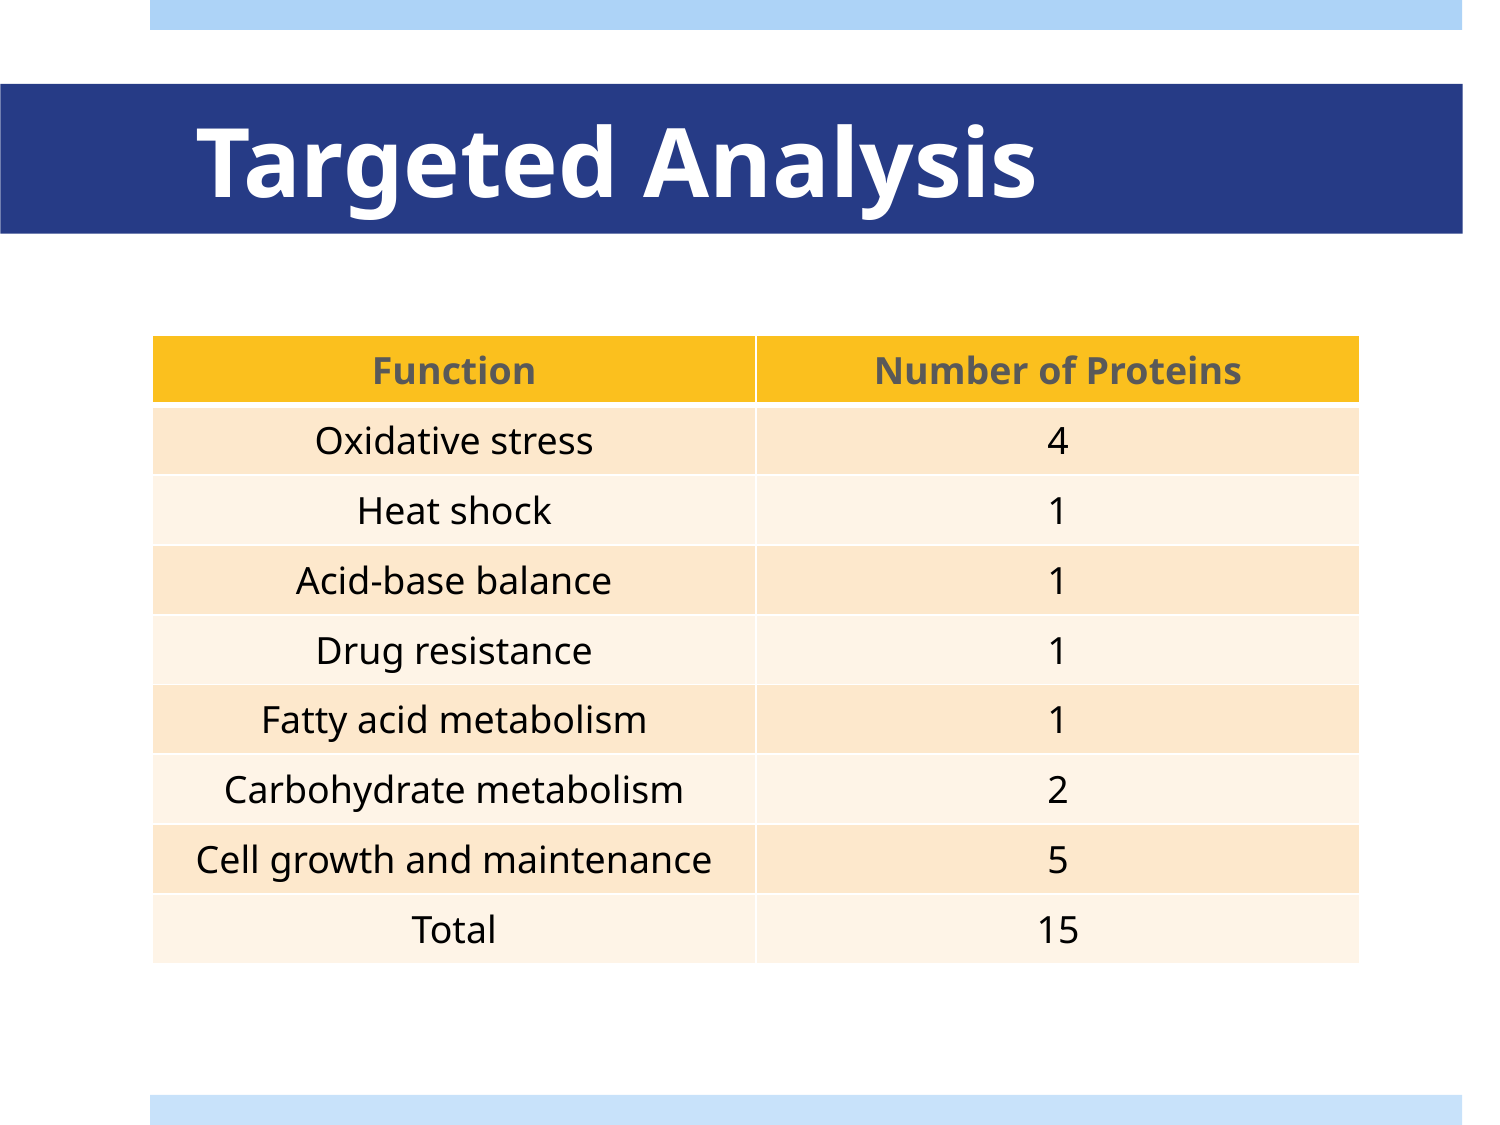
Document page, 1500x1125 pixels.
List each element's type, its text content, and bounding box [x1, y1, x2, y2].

table_header Number of Proteins [757, 336, 1359, 402]
table_cell Fatty acid metabolism [153, 685, 755, 753]
table_cell 15 [757, 895, 1359, 963]
table_cell 1 [757, 546, 1359, 614]
table_cell 2 [757, 755, 1359, 823]
table_cell Acid-base balance [153, 546, 755, 614]
table_cell Cell growth and maintenance [153, 825, 755, 893]
table_cell Drug resistance [153, 616, 755, 684]
title Targeted Analysis [0, 83, 1463, 234]
table_cell Total [153, 895, 755, 963]
table_cell 4 [757, 408, 1359, 474]
table_cell Heat shock [153, 476, 755, 544]
table_cell 5 [757, 825, 1359, 893]
table_cell Carbohydrate metabolism [153, 755, 755, 823]
table_cell 1 [757, 685, 1359, 753]
table_cell Oxidative stress [153, 408, 755, 474]
table_cell 1 [757, 476, 1359, 544]
table_cell 1 [757, 616, 1359, 684]
table_header Function [153, 336, 755, 402]
